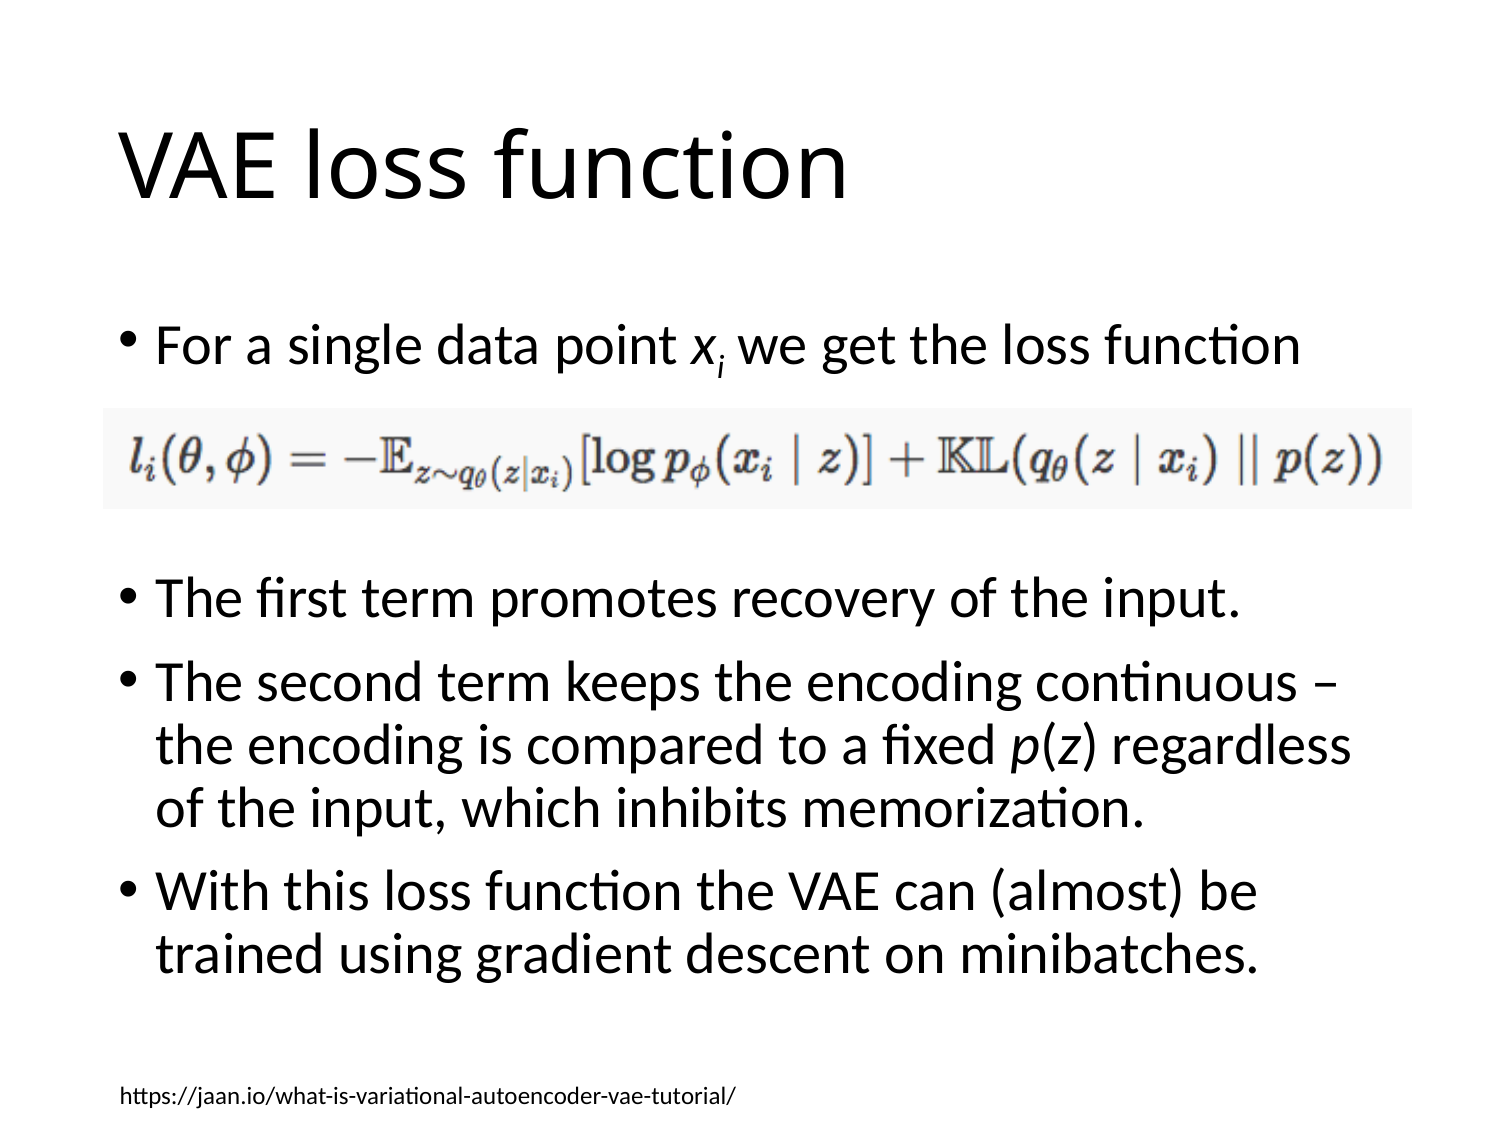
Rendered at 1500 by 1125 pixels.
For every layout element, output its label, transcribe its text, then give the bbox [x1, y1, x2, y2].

title VAE loss function [103, 59, 1397, 278]
picture [103, 408, 1412, 509]
text_box https://jaan.io/what-is-variational-autoencoder-vae-tutorial/ [104, 1071, 753, 1117]
list For a single data point xi we get the loss function The first term promotes recovery of the input. The second term keeps the encoding continuous – the encoding is compared to a fixed p(z) regardless of the input, which inhibits memorization. With this loss function the VAE can (almost) be trained using gradient descent on minibatches. [103, 299, 1397, 408]
list For a single data point xi we get the loss function The first term promotes recovery of the input. The second term keeps the encoding continuous – the encoding is compared to a fixed p(z) regardless of the input, which inhibits memorization. With this loss function the VAE can (almost) be trained using gradient descent on minibatches. [103, 509, 1397, 1014]
